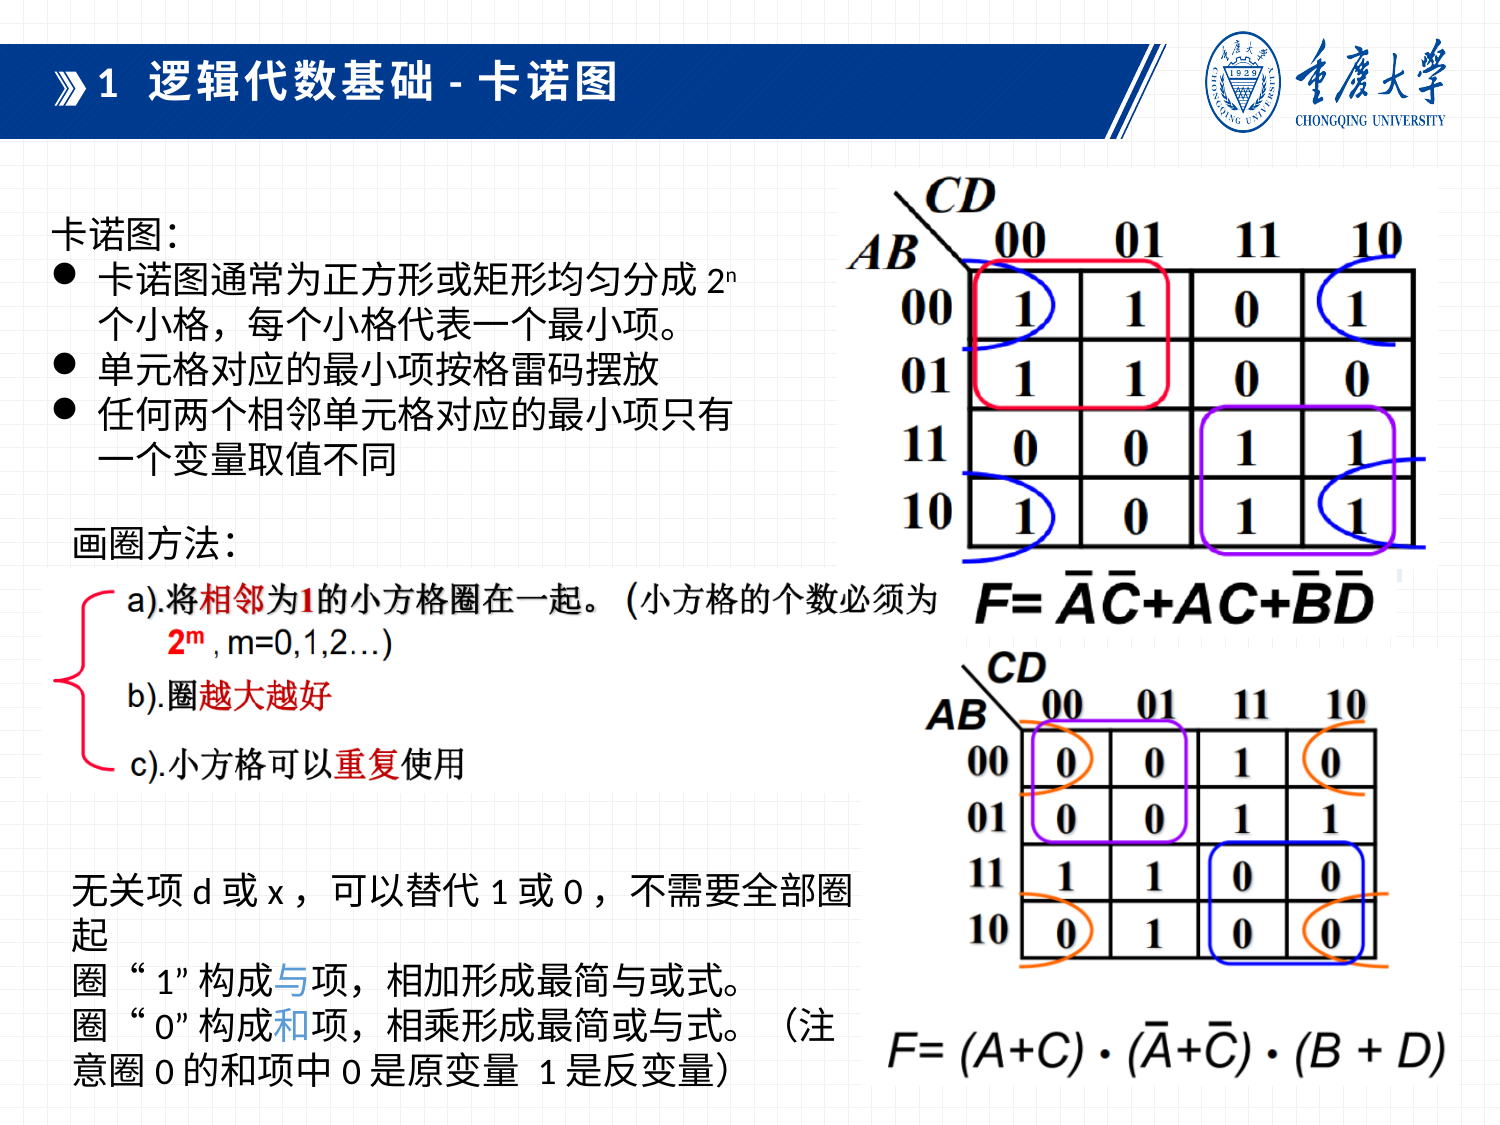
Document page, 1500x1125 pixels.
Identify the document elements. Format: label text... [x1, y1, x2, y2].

picture [861, 648, 1459, 1086]
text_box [837, 168, 1438, 637]
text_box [42, 512, 955, 793]
text_box 卡诺图： 卡诺图通常为正方形或矩形均匀分成2n个小格，每个小格代表一个最小项。 单元格对应的最小项按格雷码摆放 任何两个相邻单元格对应的最小项只有一个变量取值不同 [35, 203, 786, 534]
list 1 逻辑代数基础-卡诺图 [81, 51, 1017, 136]
text_box 无关项d或x，可以替代1或0，不需要全部圈起 圈“1”构成与项，相加形成最简与或式。 圈“0”构成和项，相乘形成最简或与式。（注意圈0的和项中0是原变量 1是反变量） [56, 859, 873, 1100]
picture [1205, 31, 1446, 133]
